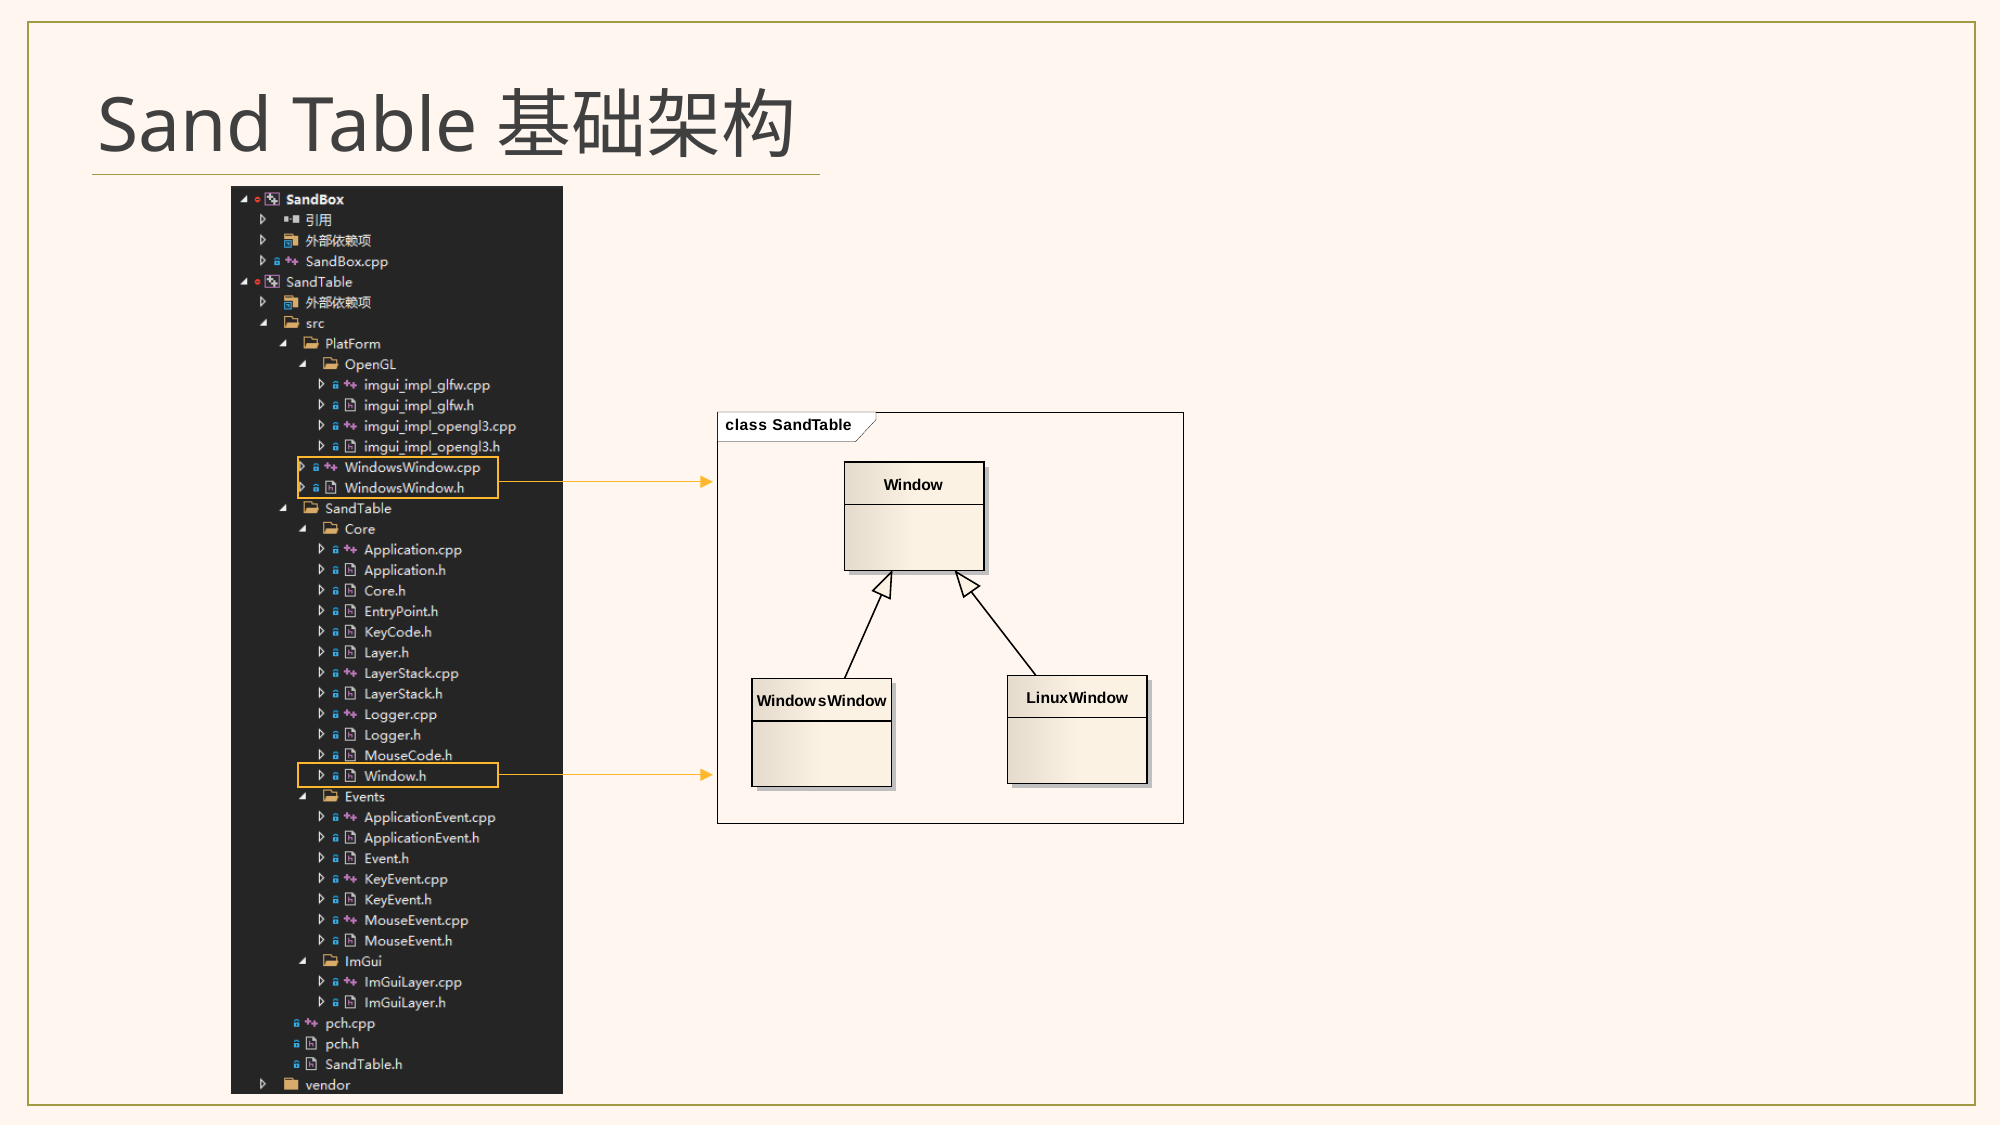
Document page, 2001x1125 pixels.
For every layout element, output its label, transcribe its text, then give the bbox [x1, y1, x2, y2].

text_box [27, 21, 1976, 1106]
picture [231, 186, 563, 1095]
picture [712, 407, 1188, 828]
text_box Sand Table基础架构 [82, 68, 812, 174]
